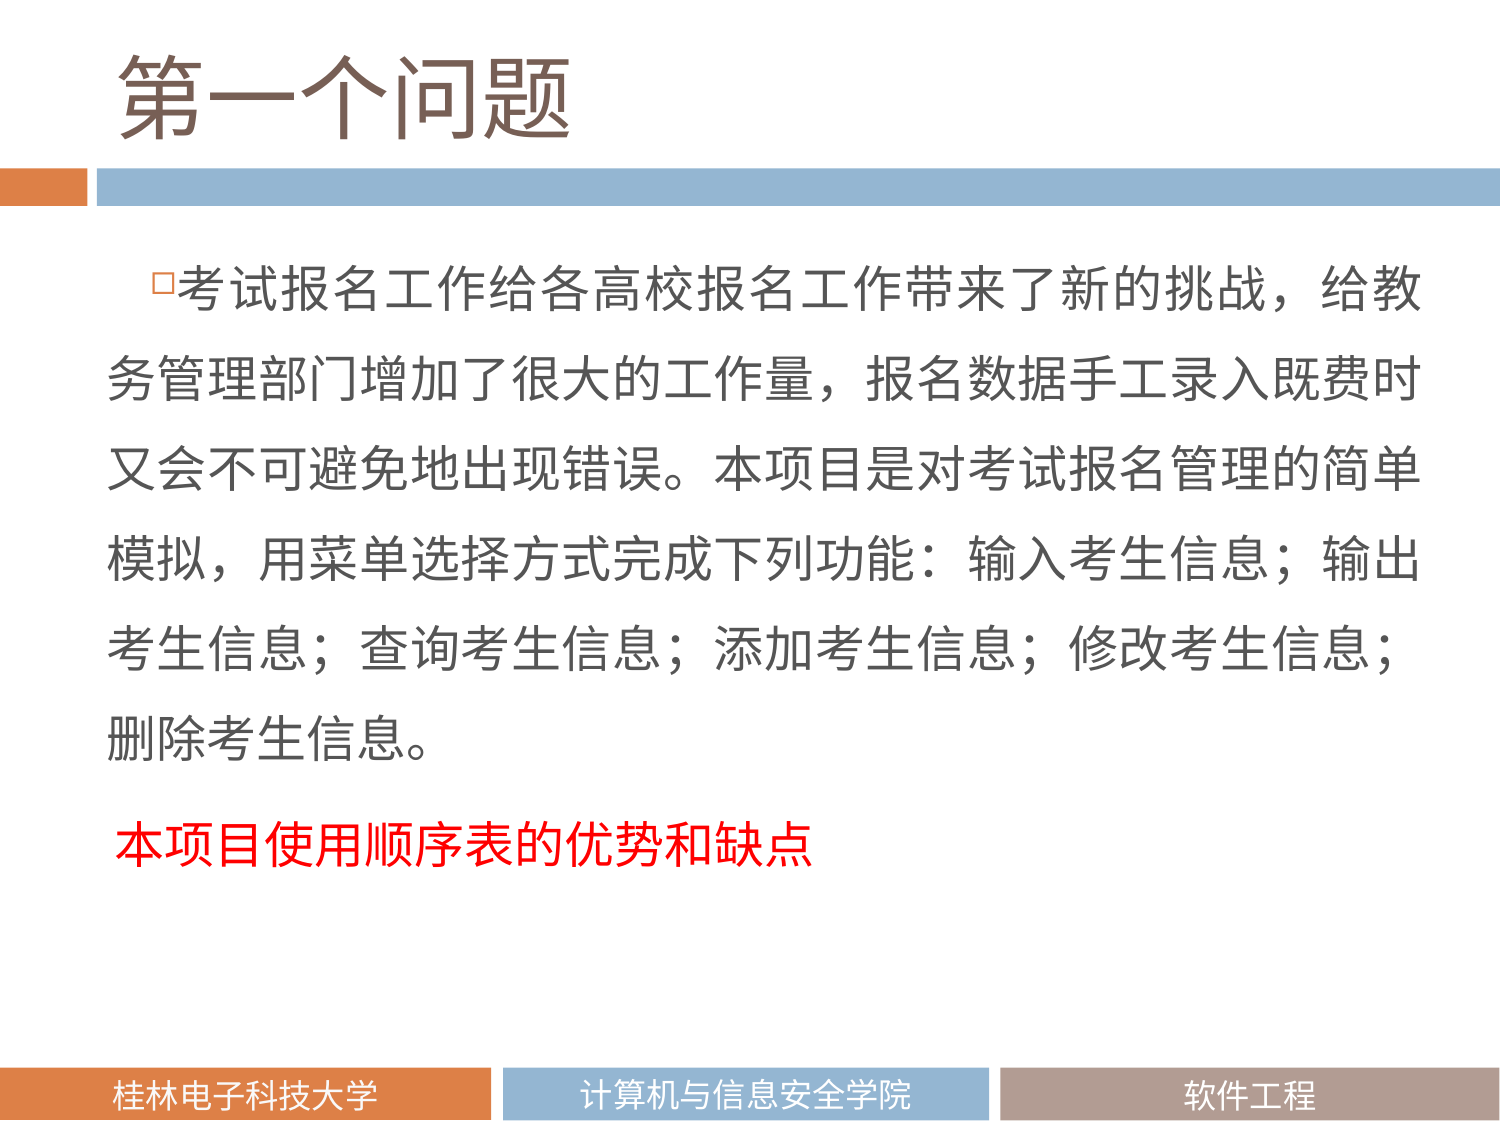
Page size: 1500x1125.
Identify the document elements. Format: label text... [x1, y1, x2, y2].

text_box 本项目使用顺序表的优势和缺点 [99, 805, 858, 881]
list 考试报名工作给各高校报名工作带来了新的挑战，给教务管理部门增加了很大的工作量，报名数据手工录入既费时又会不可避免地出现错误。本项目是对考试报名管理的简单模拟，用菜单选择方式完成下列功能：输入考生信息；输出考生信息；查询考生信息；添加考生信息；修改考生信息；删除考生信息。 [38, 219, 1438, 771]
title 第一个问题 [99, 37, 1438, 155]
